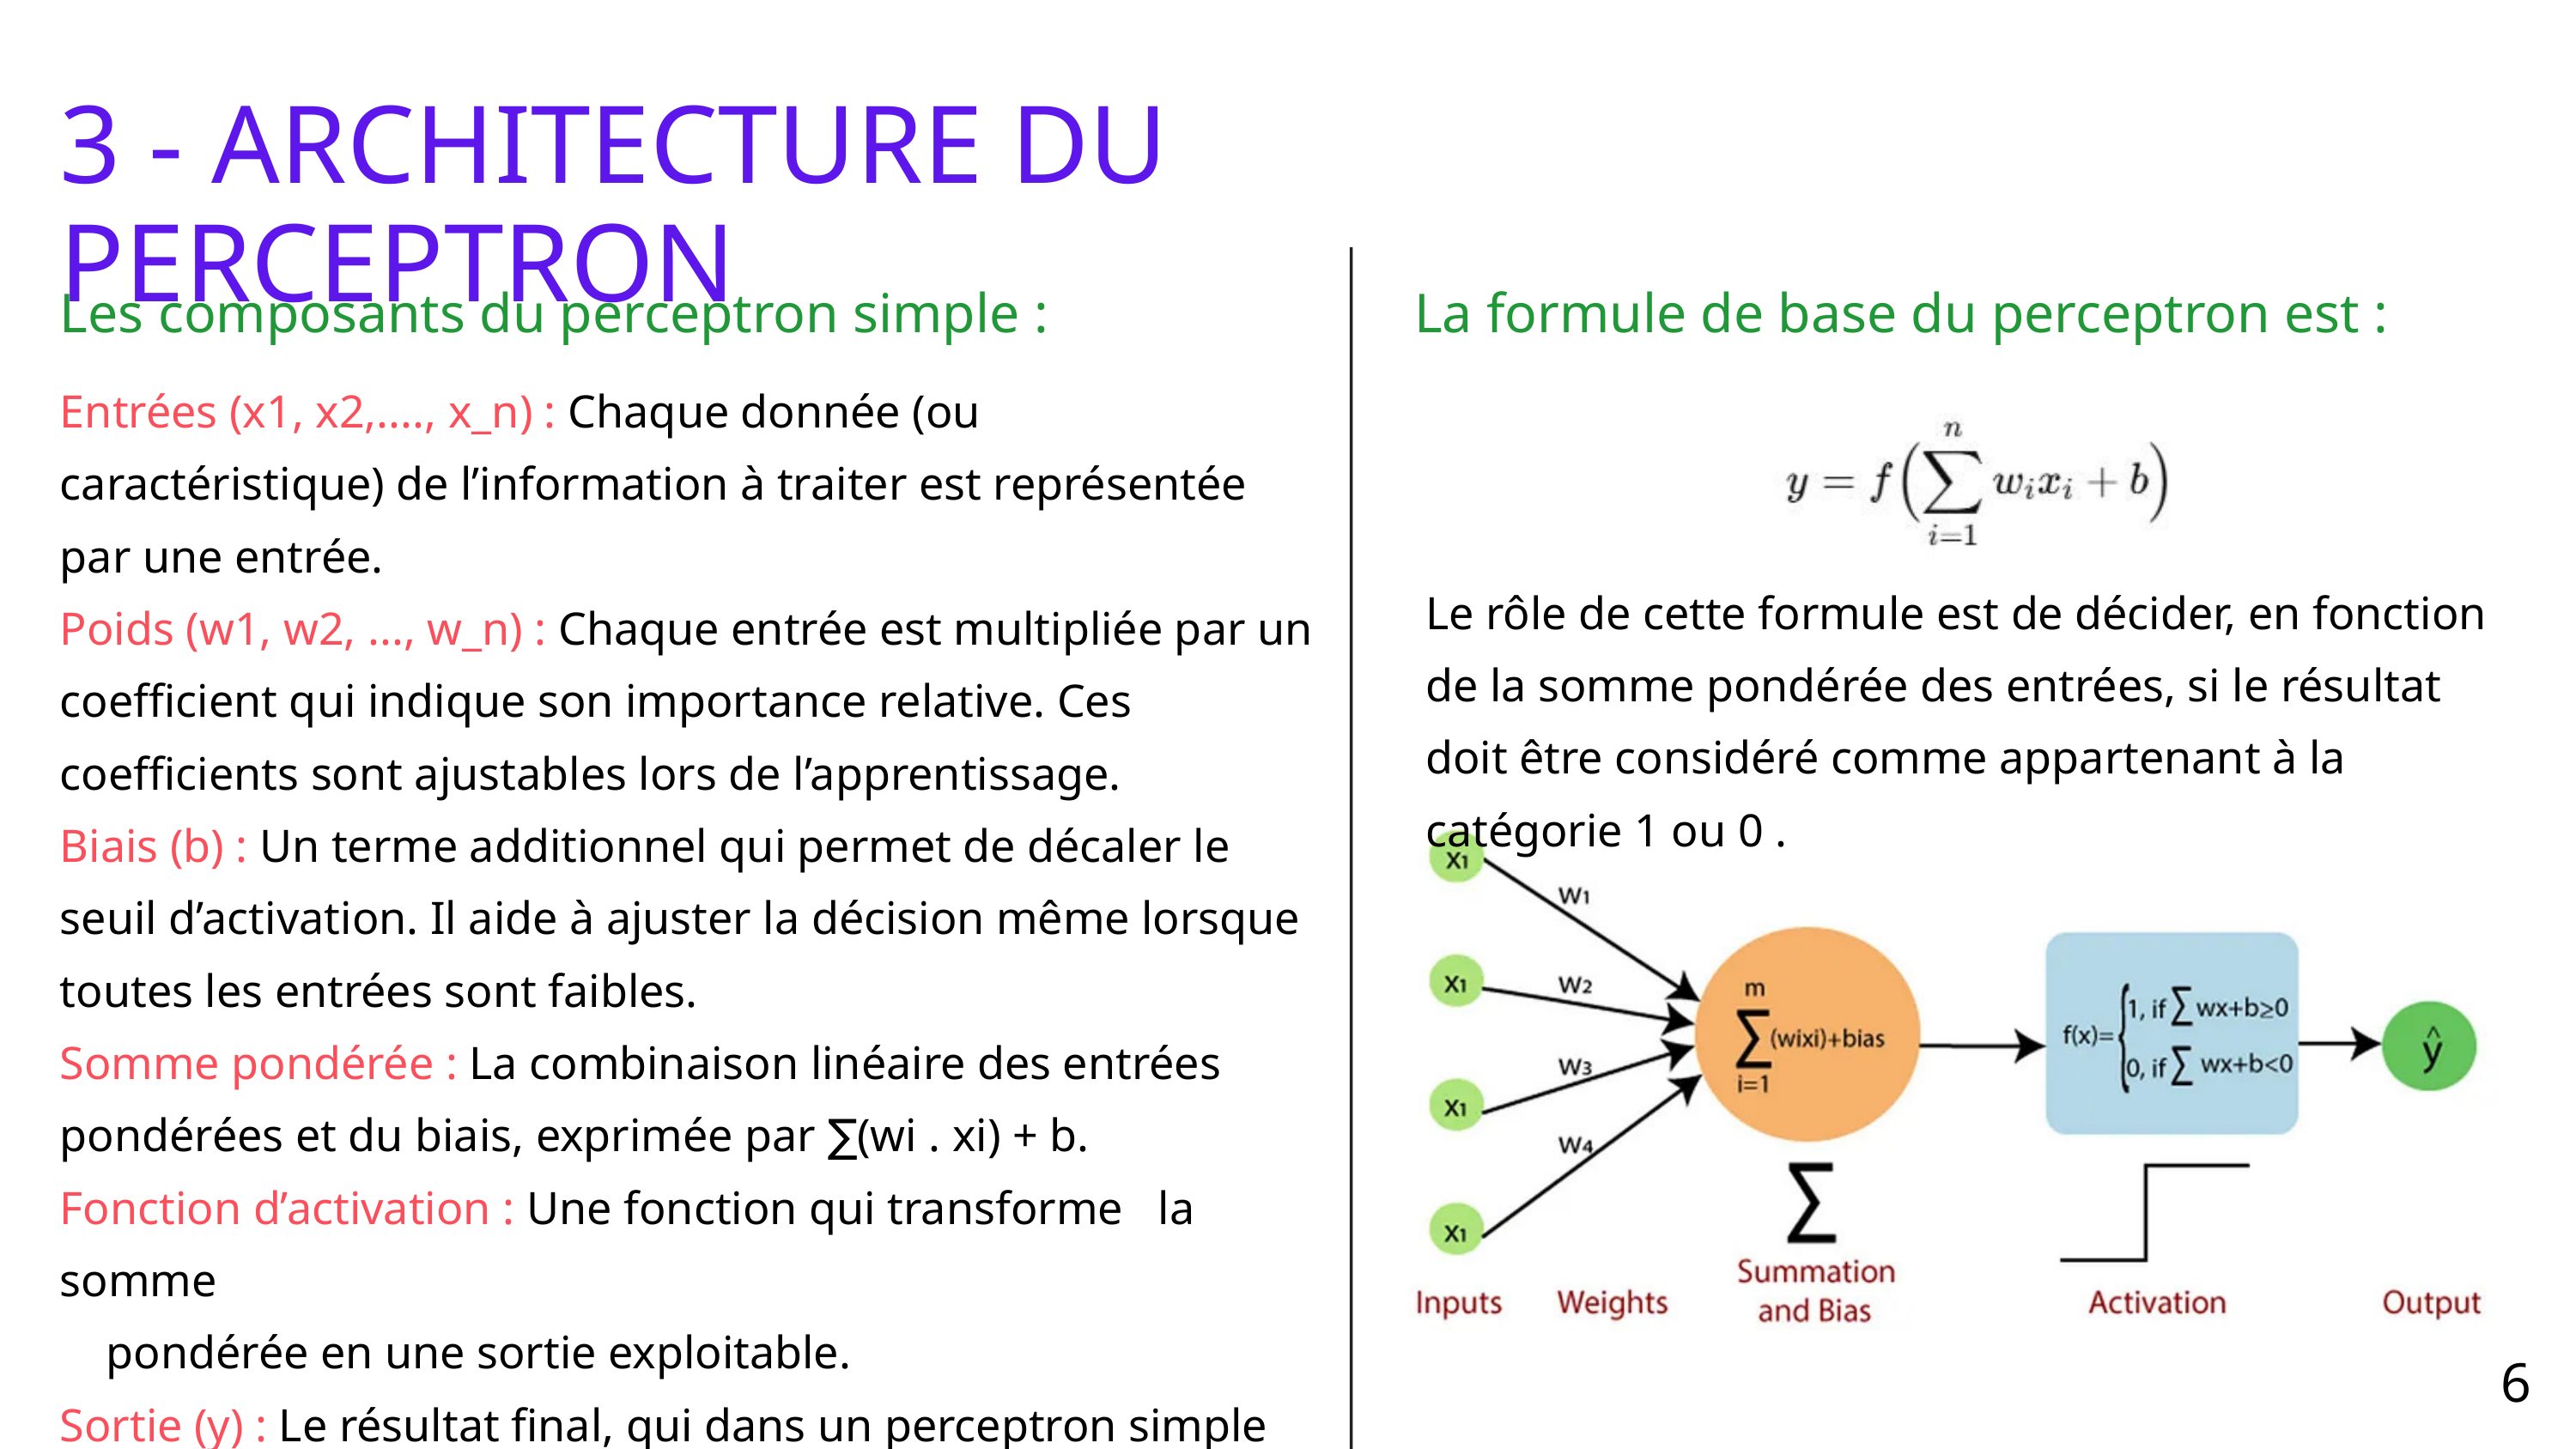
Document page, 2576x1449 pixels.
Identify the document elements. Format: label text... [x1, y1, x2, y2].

text_box [1759, 413, 2191, 566]
text_box [1349, 324, 1353, 1449]
text_box Les composants du perceptron simple : [59, 284, 1078, 344]
text_box 6 [2500, 1354, 2527, 1414]
text_box Entrées (x1, x2,...., x_n) : Chaque donnée (ou caractéristique) de l’information à traiter est représentée par une entrée. Poids (w1, w2, ..., w_n) : Chaque entrée est multipliée par un coefficient qui indique son importance relative. Ces coefficients sont ajustables lors de l’apprentissage. Biais (b) : Un terme additionnel qui permet de décaler le seuil d’activation. Il aide à ajuster la décision même lorsque toutes les entrées sont faibles. Somme pondérée : La combinaison linéaire des entrées pondérées et du biais, exprimée par ∑(wi . xi) + b. Fonction d’activation : Une fonction qui transforme la somme pondérée en une sortie exploitable. Sortie (y) : Le résultat final, qui dans un perceptron simple est généralement binaire (0 ou 1). [59, 364, 1314, 1449]
text_box [1397, 791, 2560, 1373]
text_box Le rôle de cette formule est de décider, en fonction de la somme pondérée des entrées, si le résultat doit être considéré comme appartenant à la catégorie 1 ou 0 . [1425, 566, 2514, 856]
text_box La formule de base du perceptron est : [1414, 284, 2507, 344]
text_box 3 - ARCHITECTURE DU PERCEPTRON [59, 87, 1760, 324]
